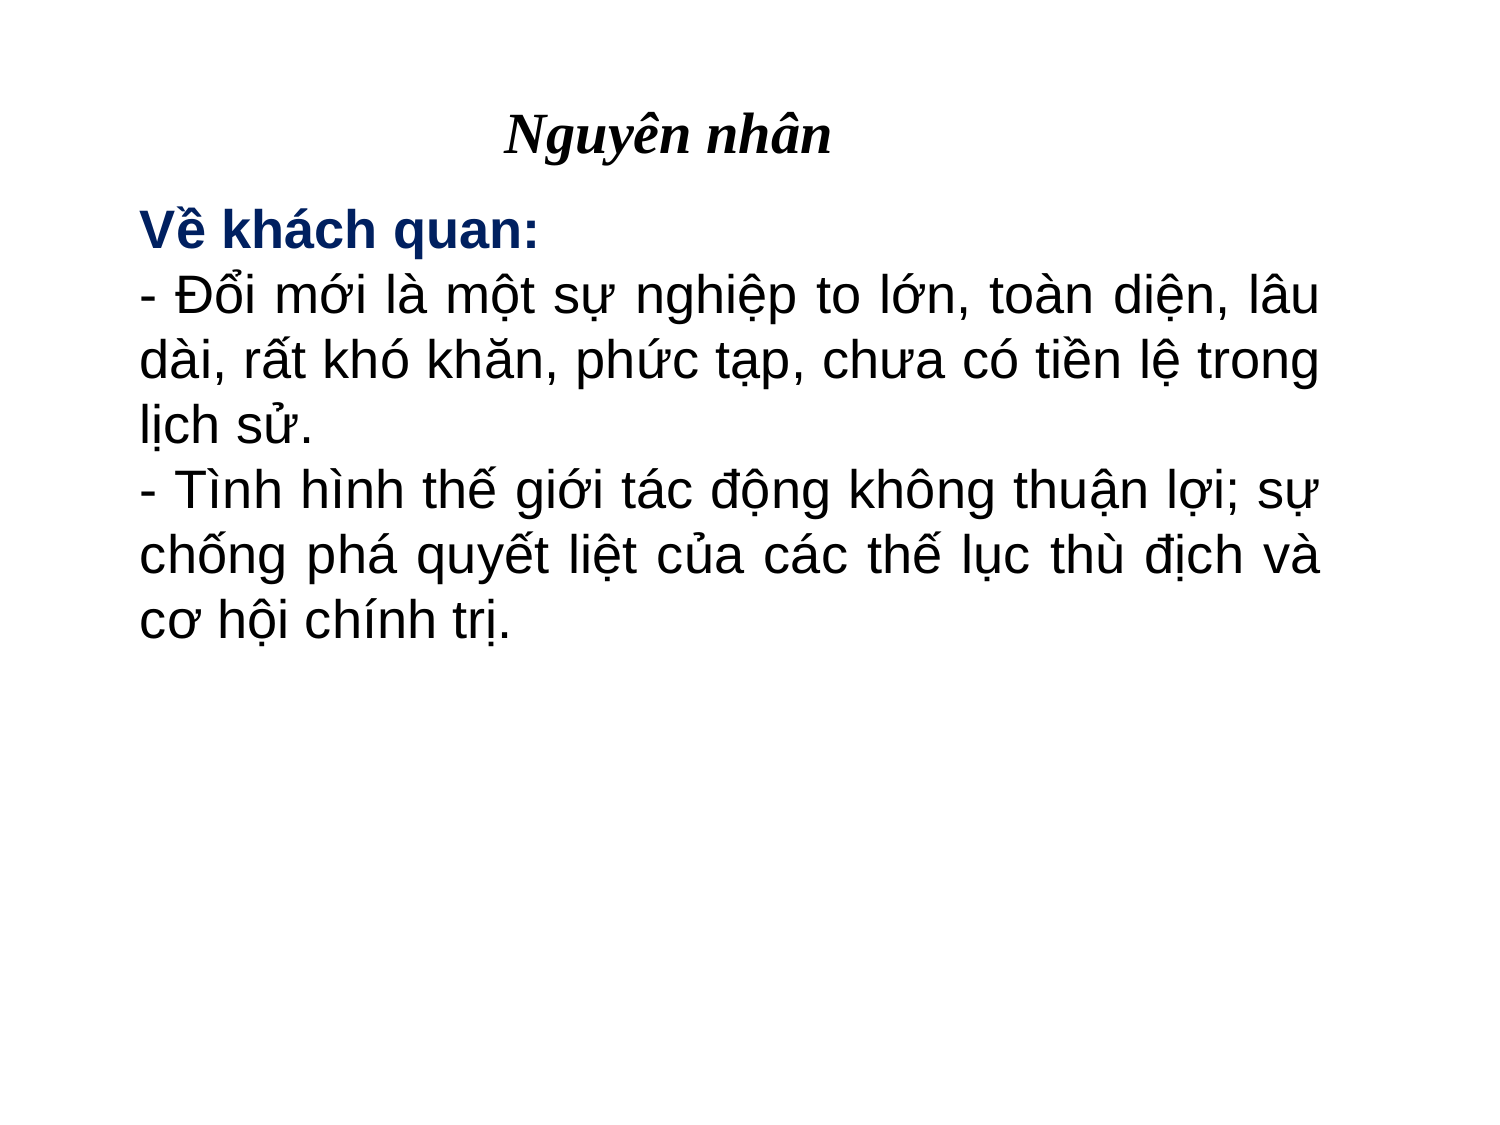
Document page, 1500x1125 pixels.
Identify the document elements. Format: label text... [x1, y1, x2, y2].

text_box Về khách quan: - Đổi mới là một sự nghiệp to lớn, toàn diện, lâu dài, rất khó khăn, phức tạp, chưa có tiền lệ trong lịch sử. - Tình hình thế giới tác động không thuận lợi; sự chống phá quyết liệt của các thế lục thù địch và cơ hội chính trị. [124, 187, 1338, 657]
text_box Nguyên nhân [489, 87, 863, 173]
